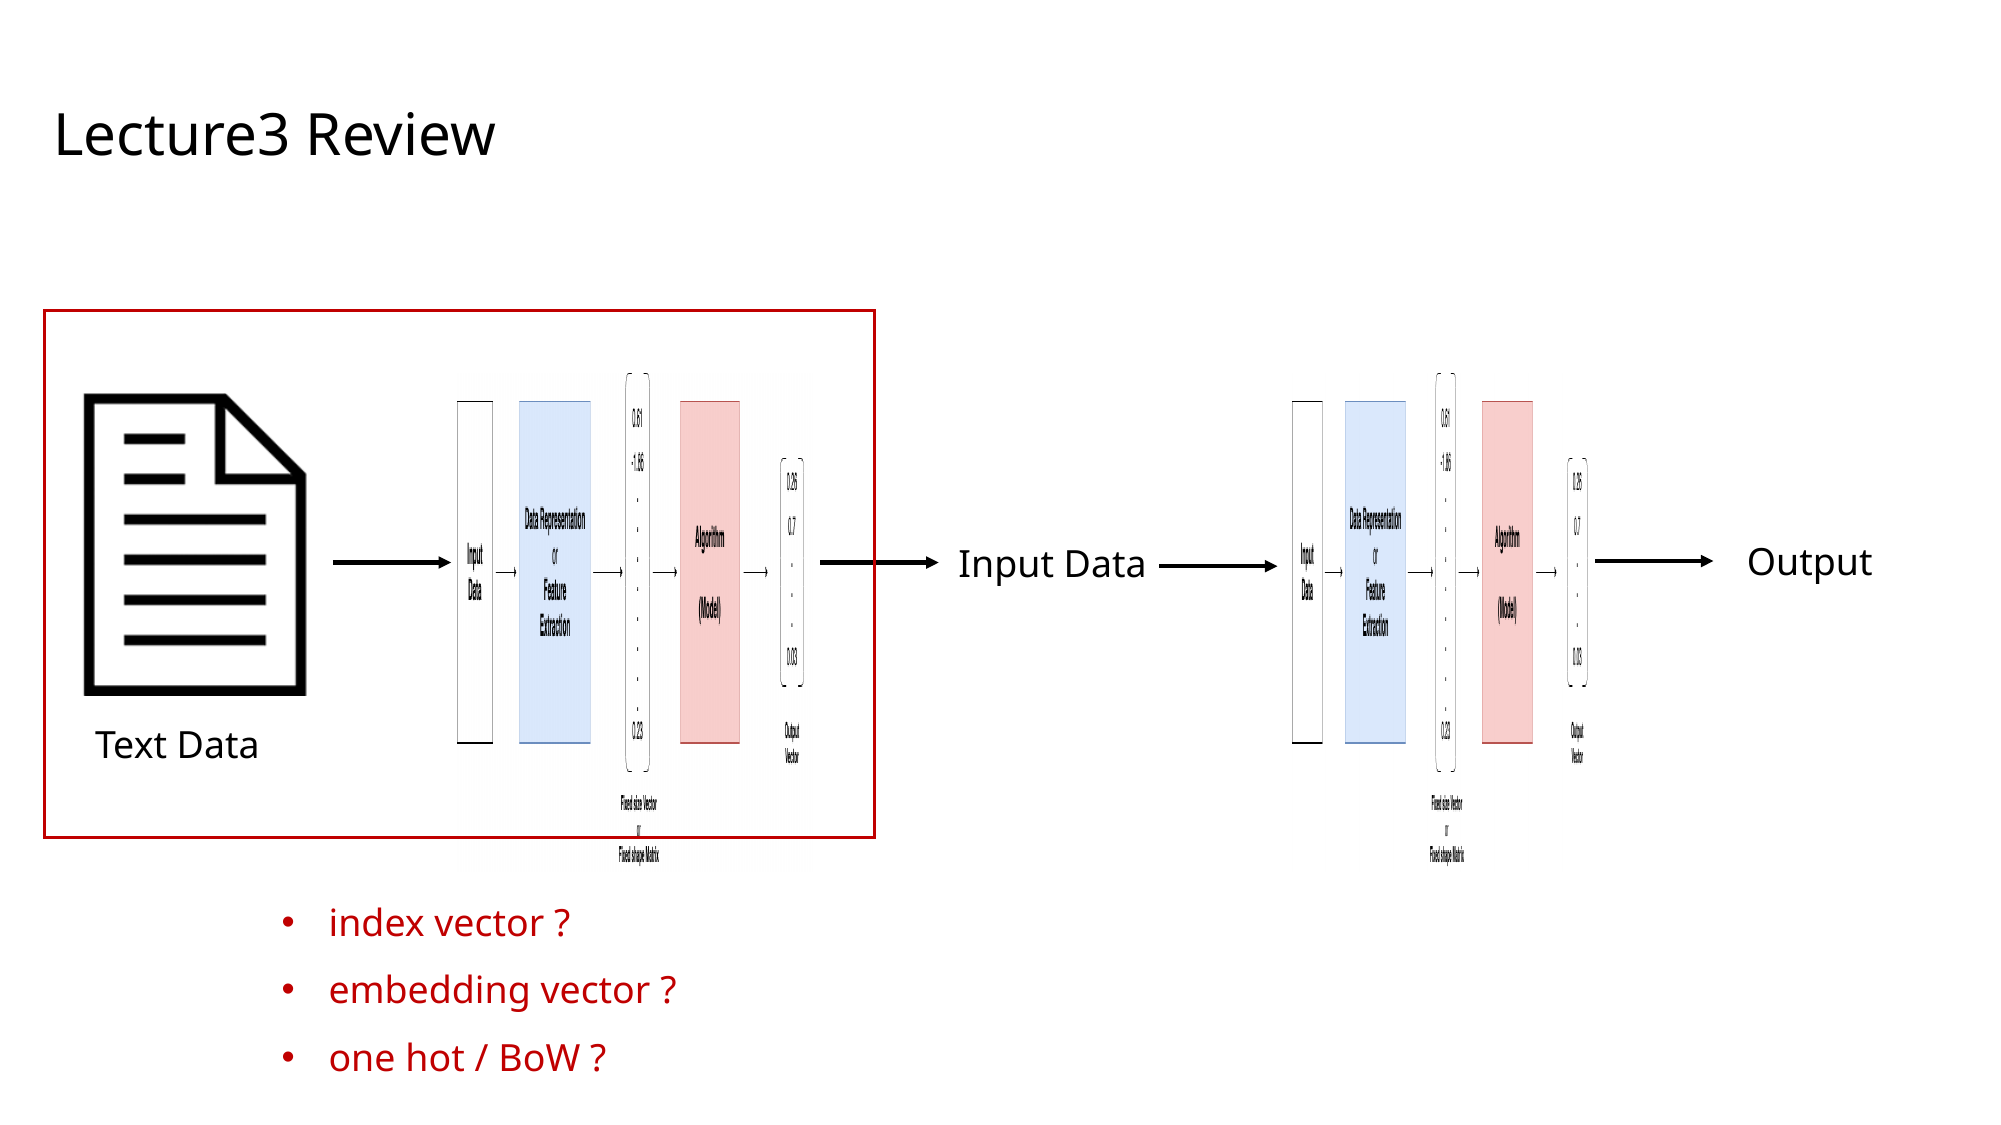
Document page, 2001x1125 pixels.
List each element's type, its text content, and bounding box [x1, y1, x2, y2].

text_box Output [1732, 530, 1888, 591]
text_box Input Data [943, 532, 1162, 592]
text_box [43, 310, 875, 839]
picture [457, 373, 814, 872]
text_box Lecture3 Review [38, 89, 511, 175]
text_box index vector ? embedding vector ? one hot / BoW ? [266, 868, 692, 1125]
picture [44, 393, 347, 696]
picture [1292, 373, 1596, 872]
